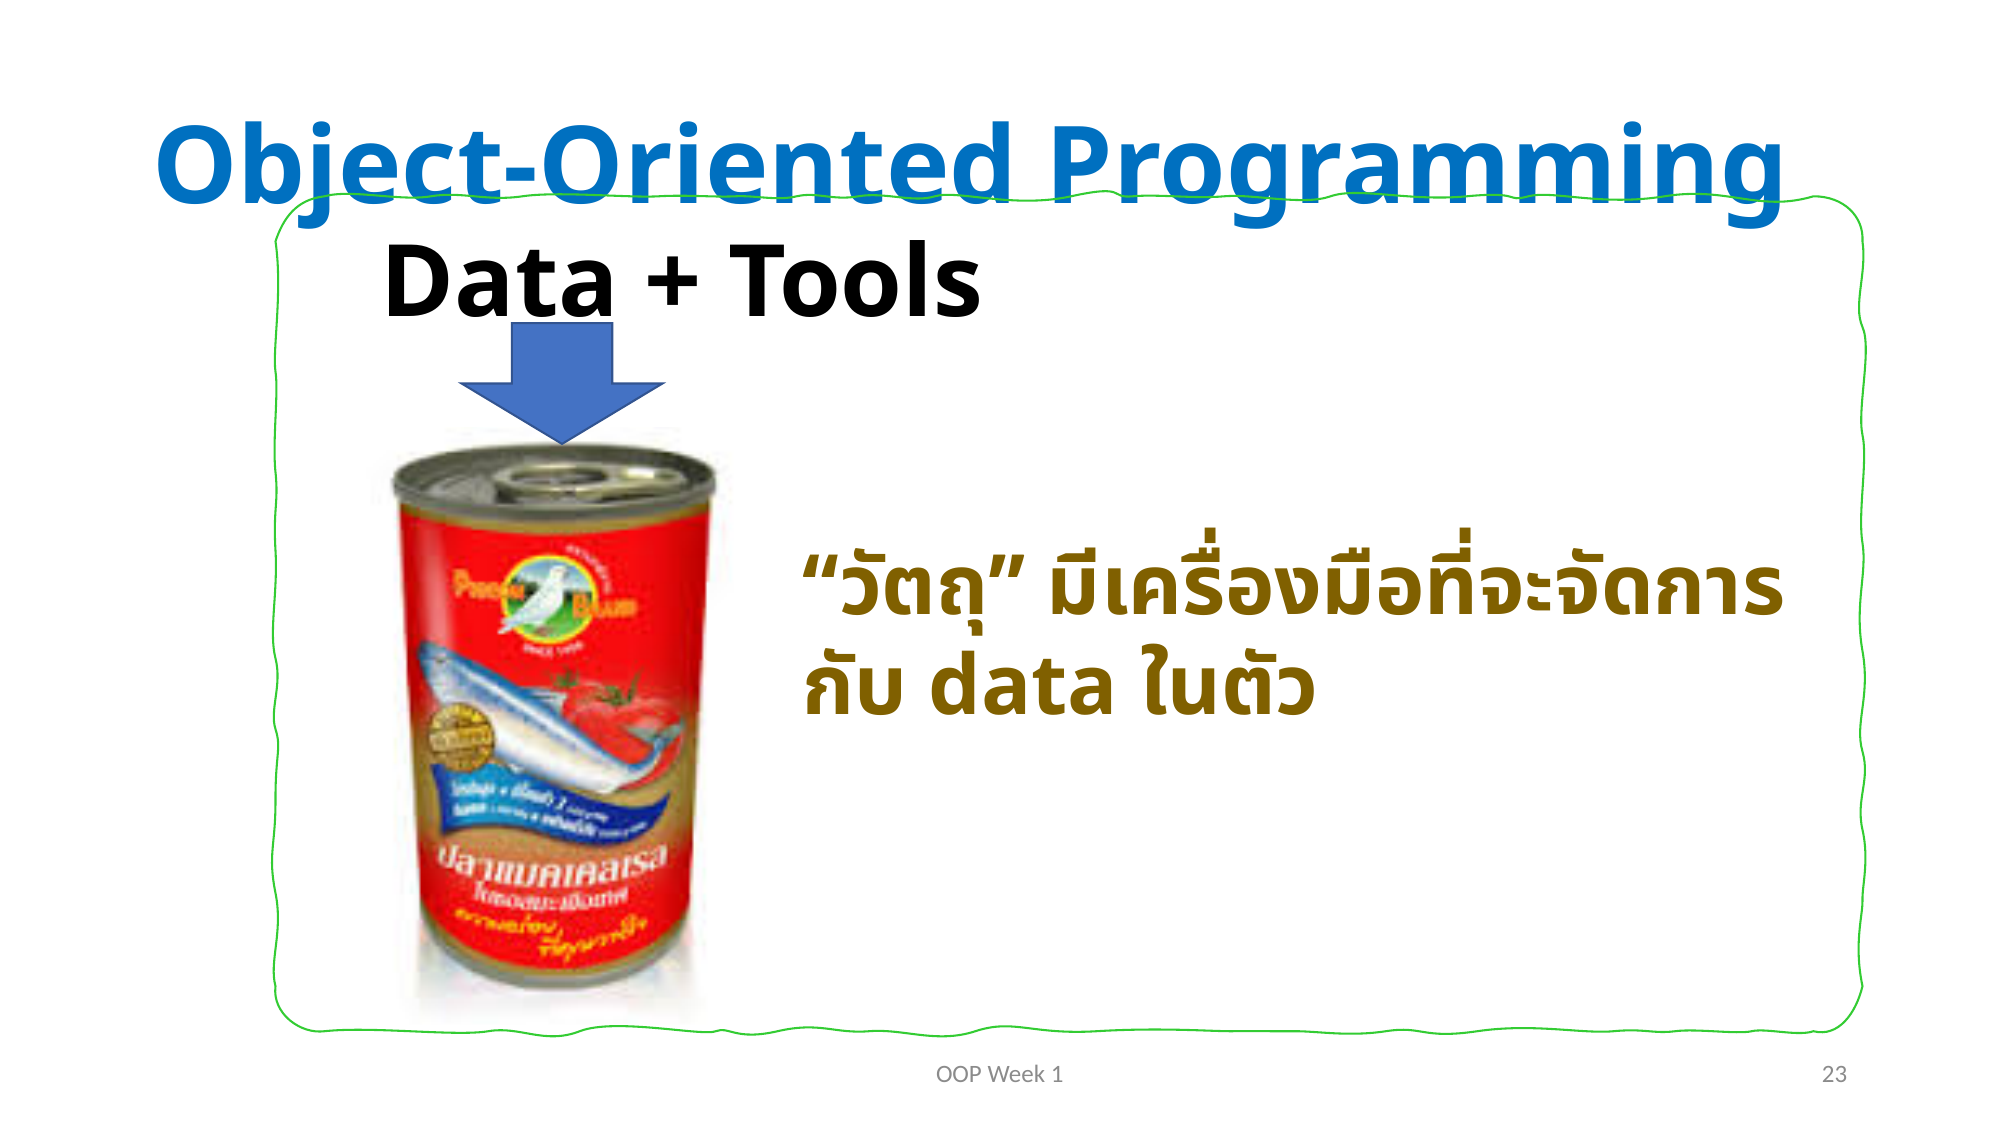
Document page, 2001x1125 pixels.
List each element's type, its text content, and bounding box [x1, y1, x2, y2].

footer OOP Week 1 [662, 1042, 1338, 1103]
slide_number 23 [1412, 1042, 1863, 1103]
title Object-Oriented Programming [137, 59, 1863, 278]
text_box [270, 190, 1867, 1038]
picture [291, 426, 811, 1064]
